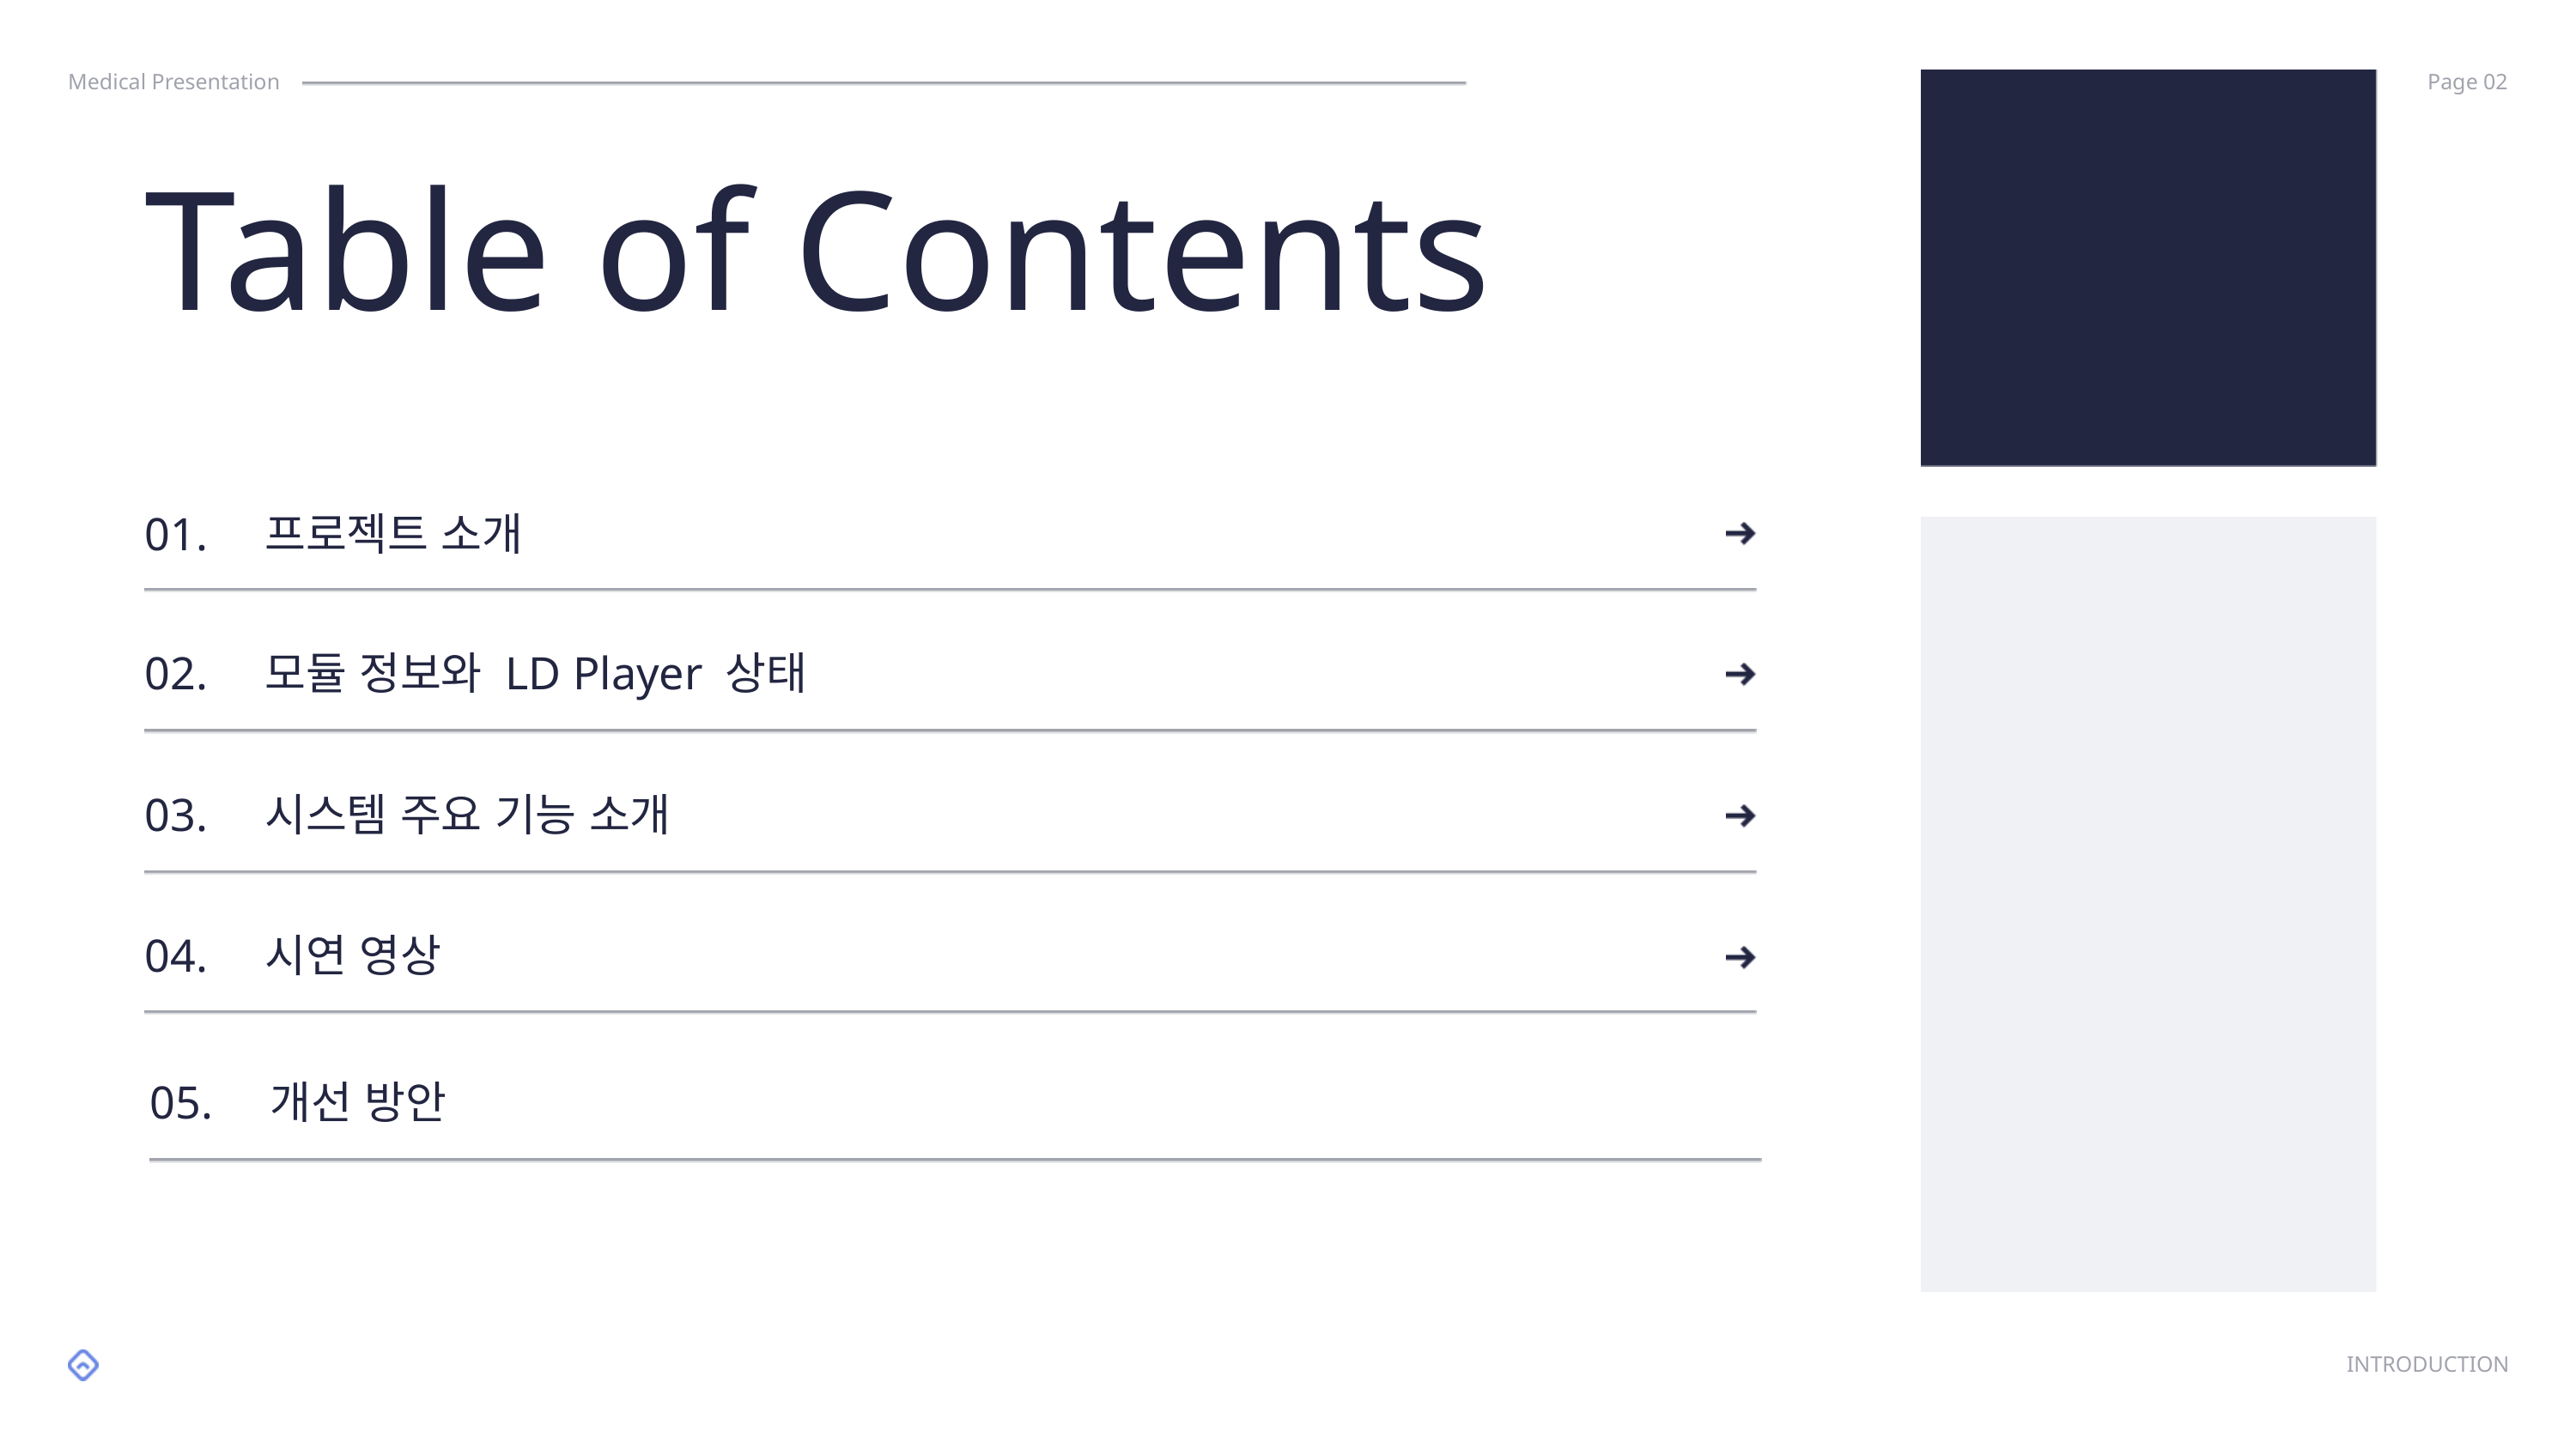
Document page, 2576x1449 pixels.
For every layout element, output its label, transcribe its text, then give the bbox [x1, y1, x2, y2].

text_box Page 02 [2406, 70, 2508, 100]
picture [301, 82, 1467, 87]
picture [144, 1009, 1758, 1015]
picture [67, 1349, 99, 1381]
text_box Medical Presentation [68, 70, 308, 100]
text_box 05. [149, 1080, 244, 1143]
text_box 시연 영상 [264, 933, 1673, 997]
text_box 프로젝트 소개 [264, 511, 1673, 574]
picture [149, 1158, 1763, 1163]
text_box INTRODUCTION [2309, 1351, 2510, 1383]
picture [144, 729, 1758, 734]
text_box 01. [144, 511, 238, 574]
picture [1726, 522, 1757, 546]
picture [1921, 516, 2378, 1292]
text_box Table of Contents [144, 172, 1782, 403]
text_box 03. [144, 791, 238, 855]
text_box 개선 방안 [270, 1080, 1679, 1143]
text_box 모듈 정보와 LD Player 상태 [264, 651, 1673, 714]
picture [1726, 804, 1757, 828]
picture [1921, 69, 2378, 467]
picture [144, 588, 1758, 592]
picture [1726, 663, 1757, 688]
text_box 04. [144, 933, 238, 997]
picture [144, 870, 1758, 875]
text_box 시스템 주요 기능 소개 [264, 791, 1673, 855]
text_box 02. [144, 651, 238, 714]
picture [1726, 945, 1757, 970]
